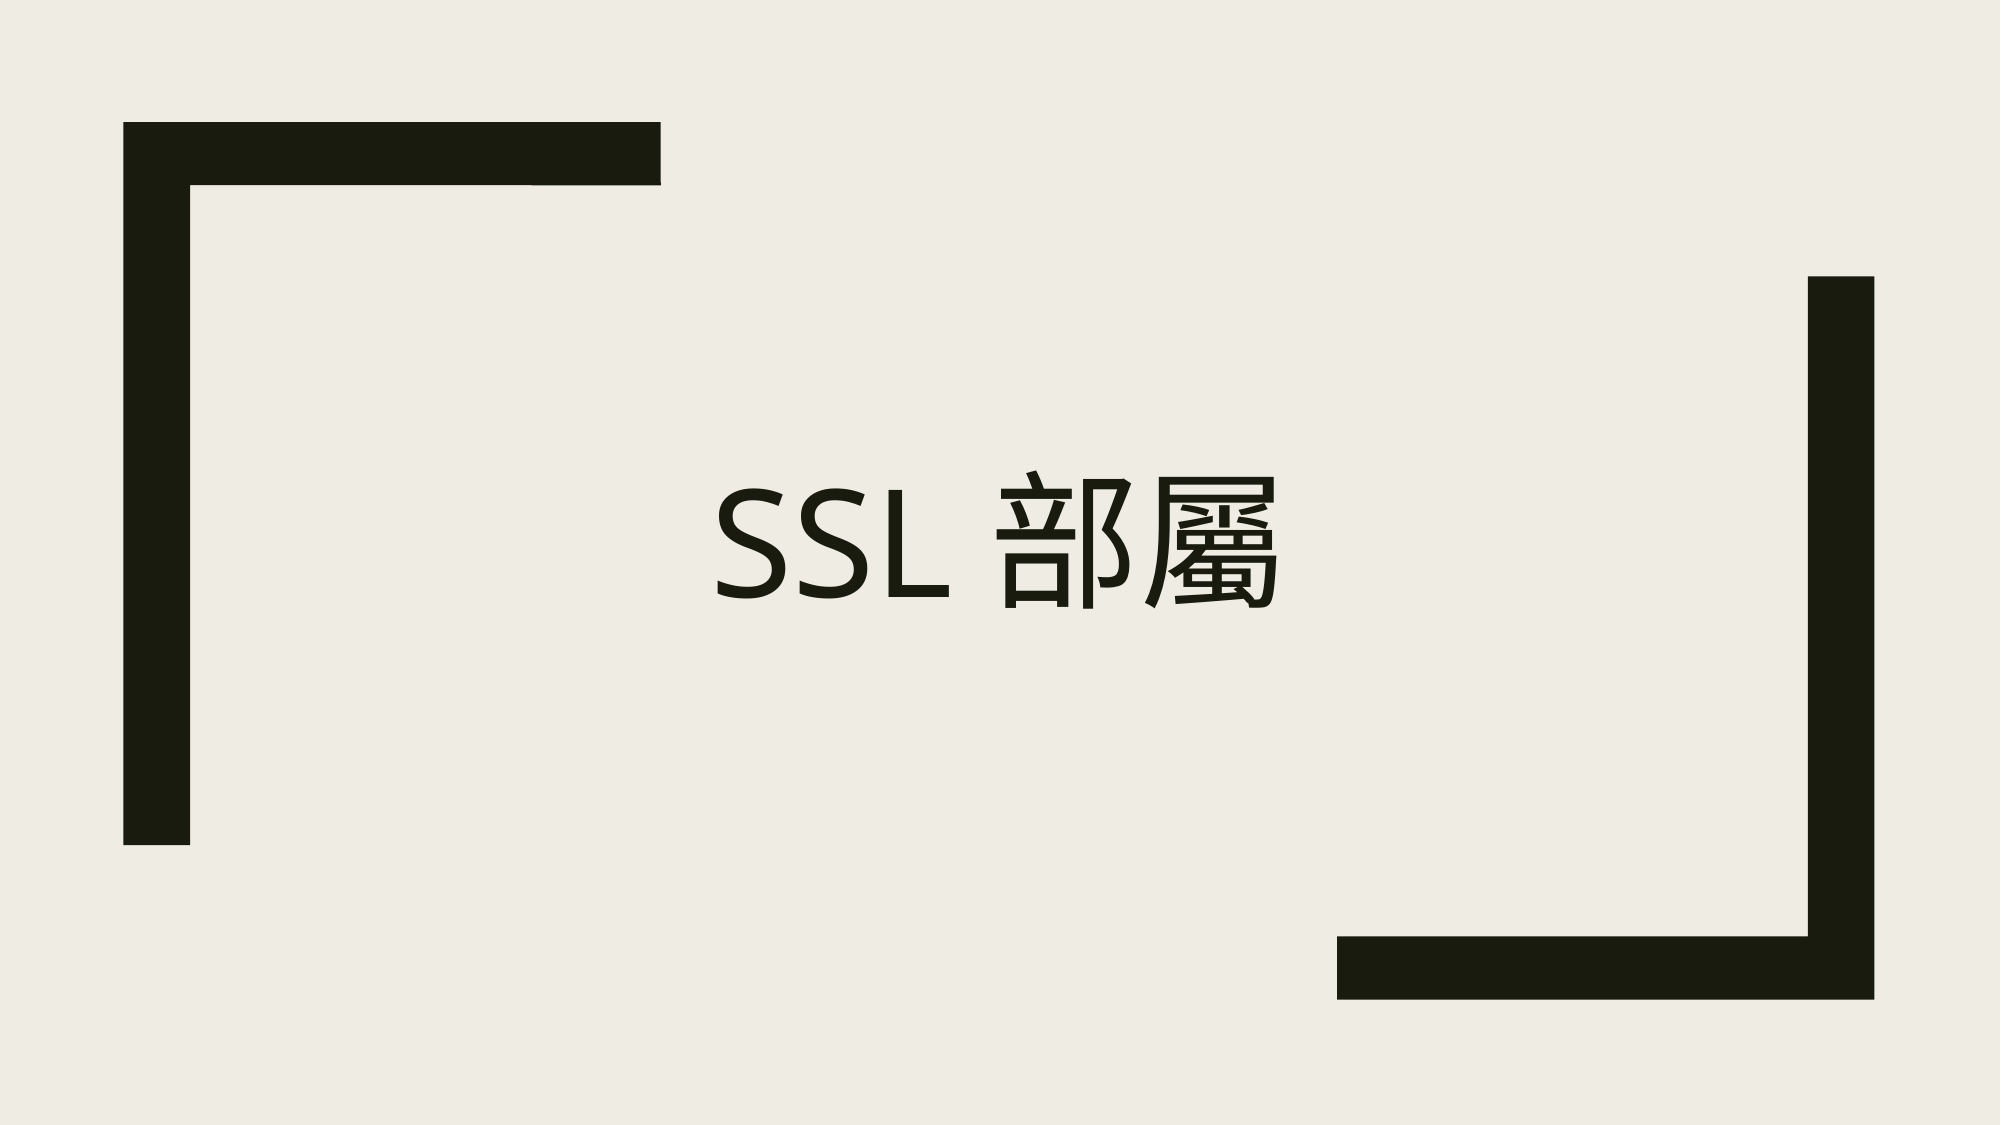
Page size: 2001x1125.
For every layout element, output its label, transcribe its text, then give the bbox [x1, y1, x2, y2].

title SSL部屬 [314, 293, 1686, 638]
